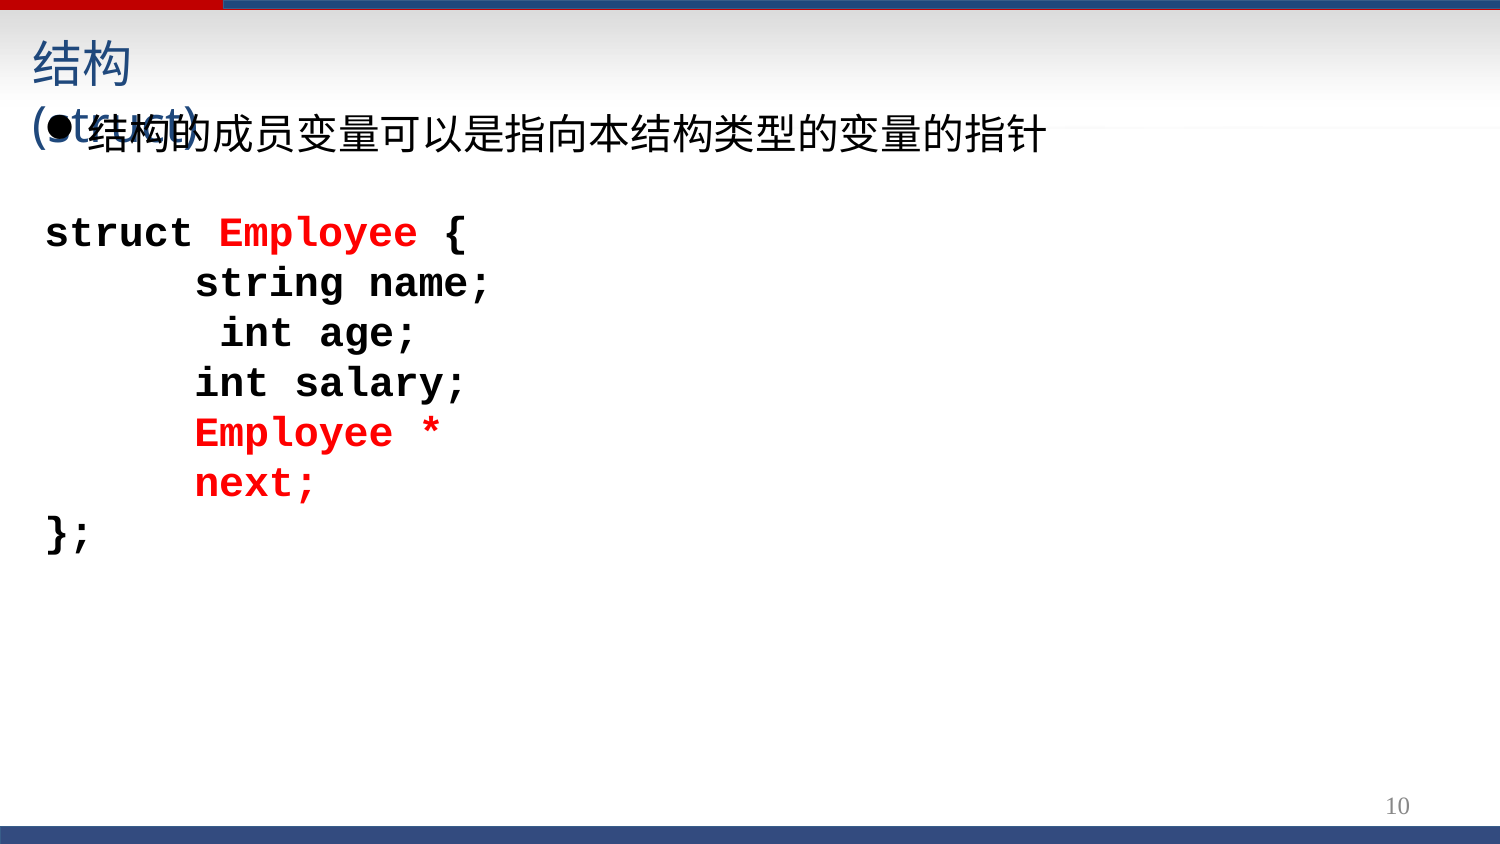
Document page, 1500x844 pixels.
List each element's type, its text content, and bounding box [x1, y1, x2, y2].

picture [0, 10, 1500, 129]
title 结构(struct) [30, 30, 291, 174]
slide_number 10 [1378, 789, 1417, 844]
text_box 结构的成员变量可以是指向本结构类型的变量的指针 struct Employee { string name; int age; int salary; Employee * next; }; [42, 105, 1049, 555]
